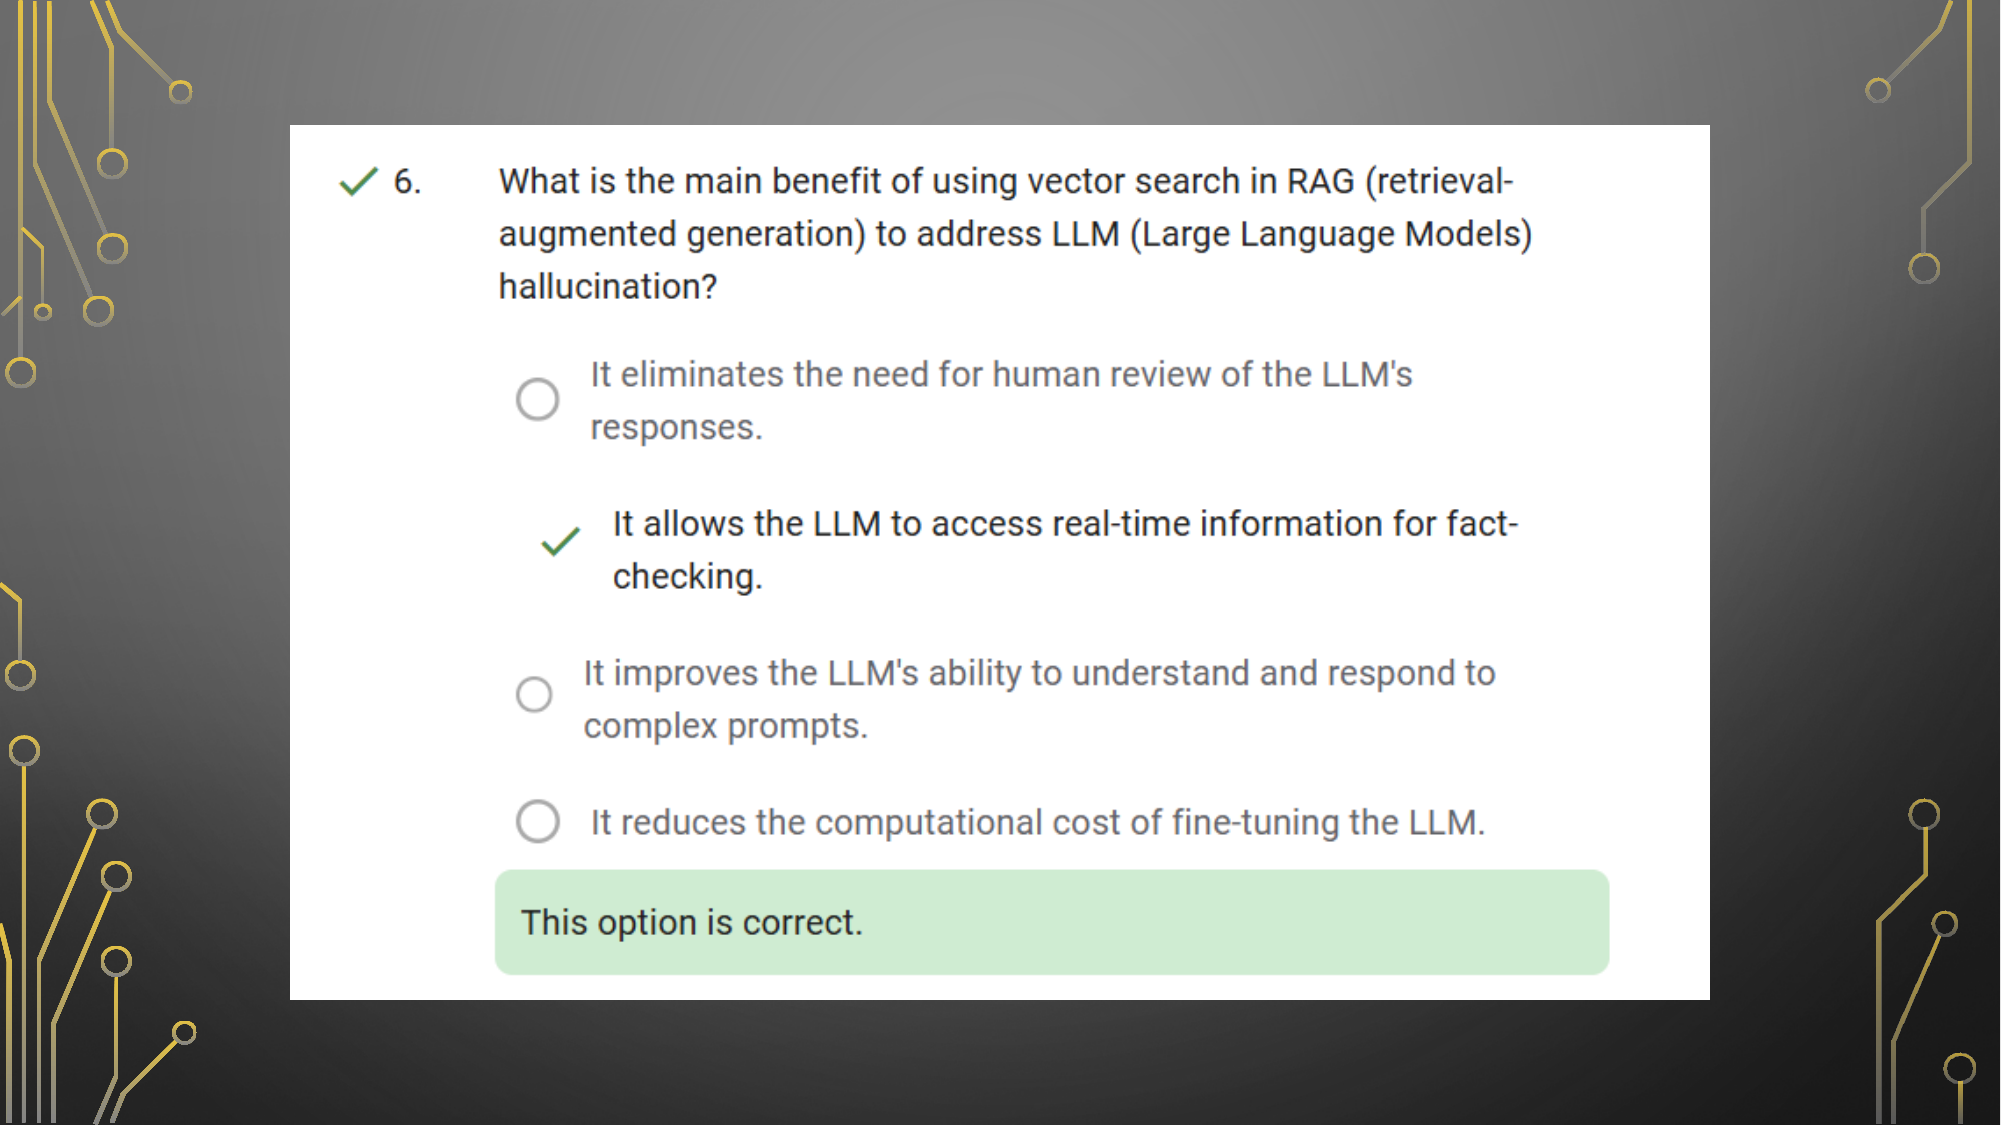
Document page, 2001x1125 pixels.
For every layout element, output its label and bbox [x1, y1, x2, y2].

picture [289, 125, 1710, 1000]
